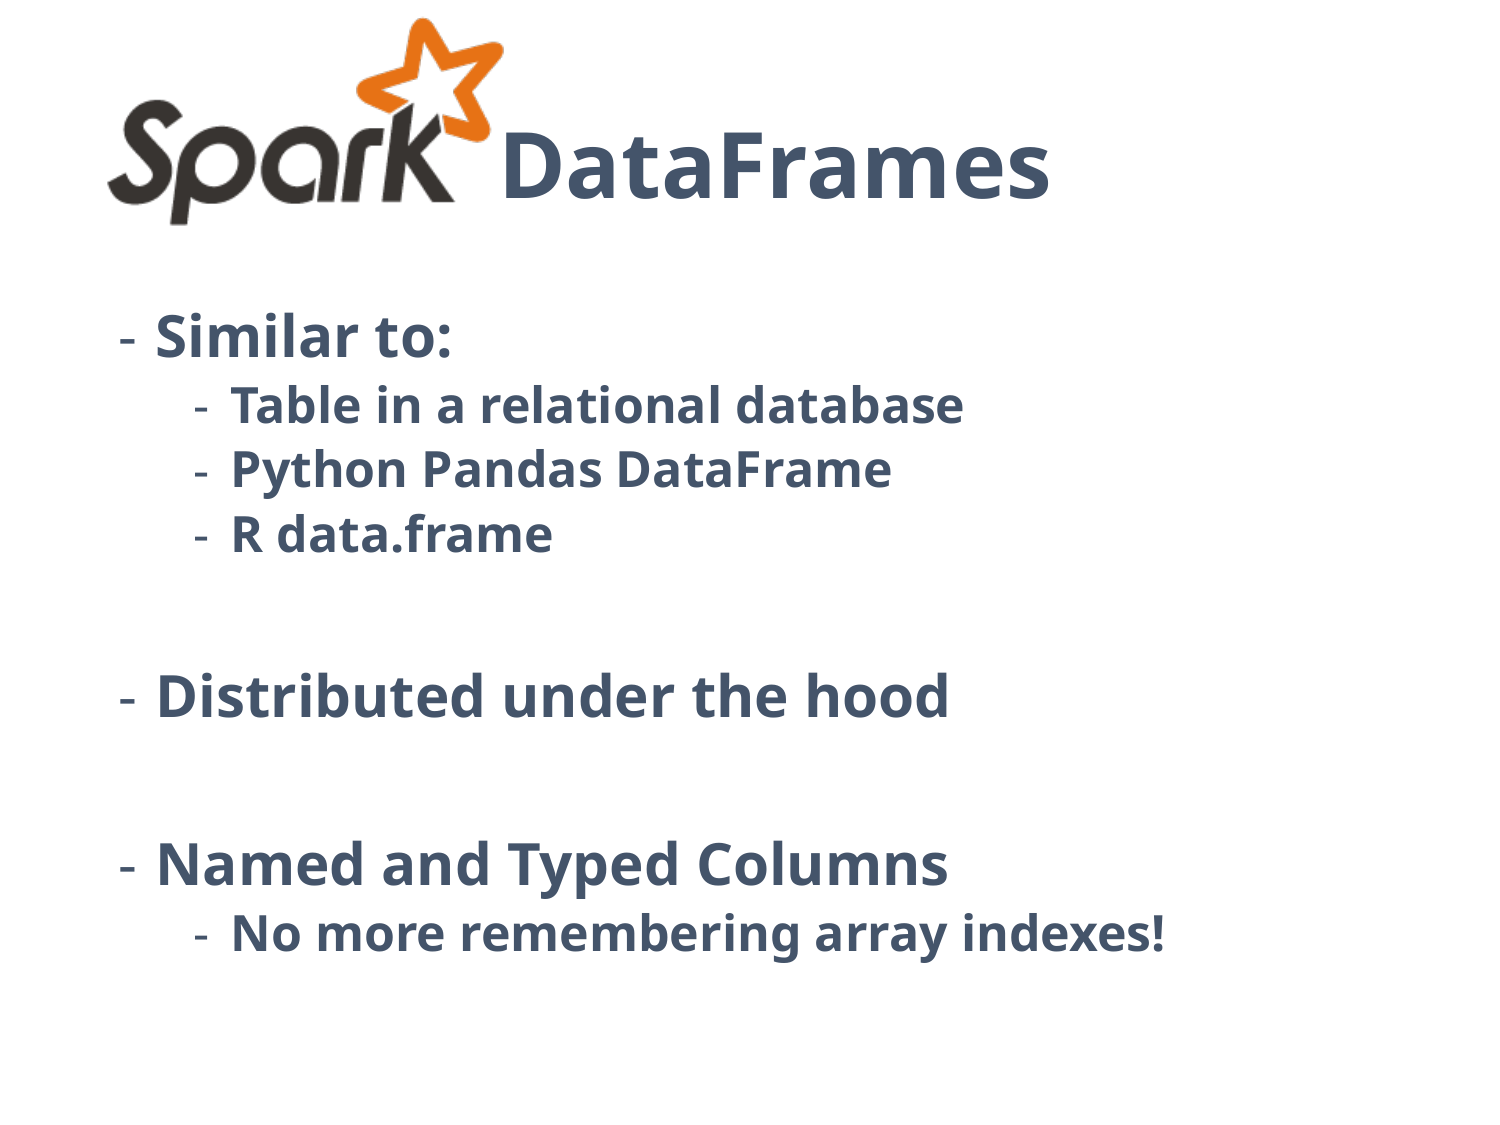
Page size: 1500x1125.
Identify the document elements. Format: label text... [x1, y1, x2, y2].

list Similar to: Table in a relational database Python Pandas DataFrame R data.frame Distributed under the hood Named and Typed Columns No more remembering array indexes! [103, 299, 1397, 1014]
picture [103, 14, 507, 229]
title DataFrames [103, 59, 1397, 278]
